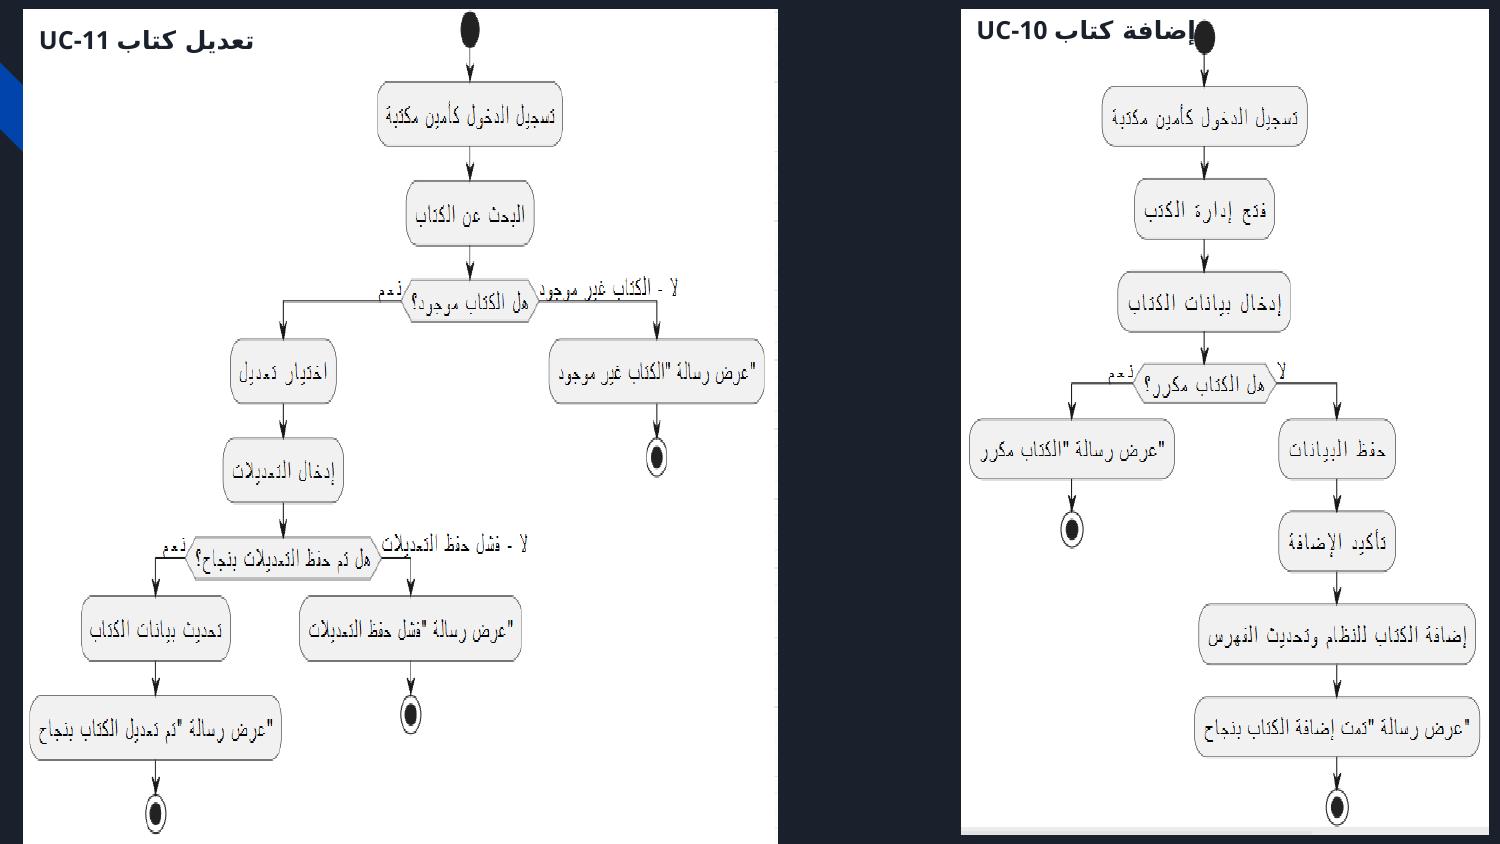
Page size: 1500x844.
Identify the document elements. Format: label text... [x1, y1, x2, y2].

text_box UC-10 إضافة كتاب [961, 0, 1316, 8]
picture [961, 9, 1489, 835]
picture [23, 9, 778, 844]
